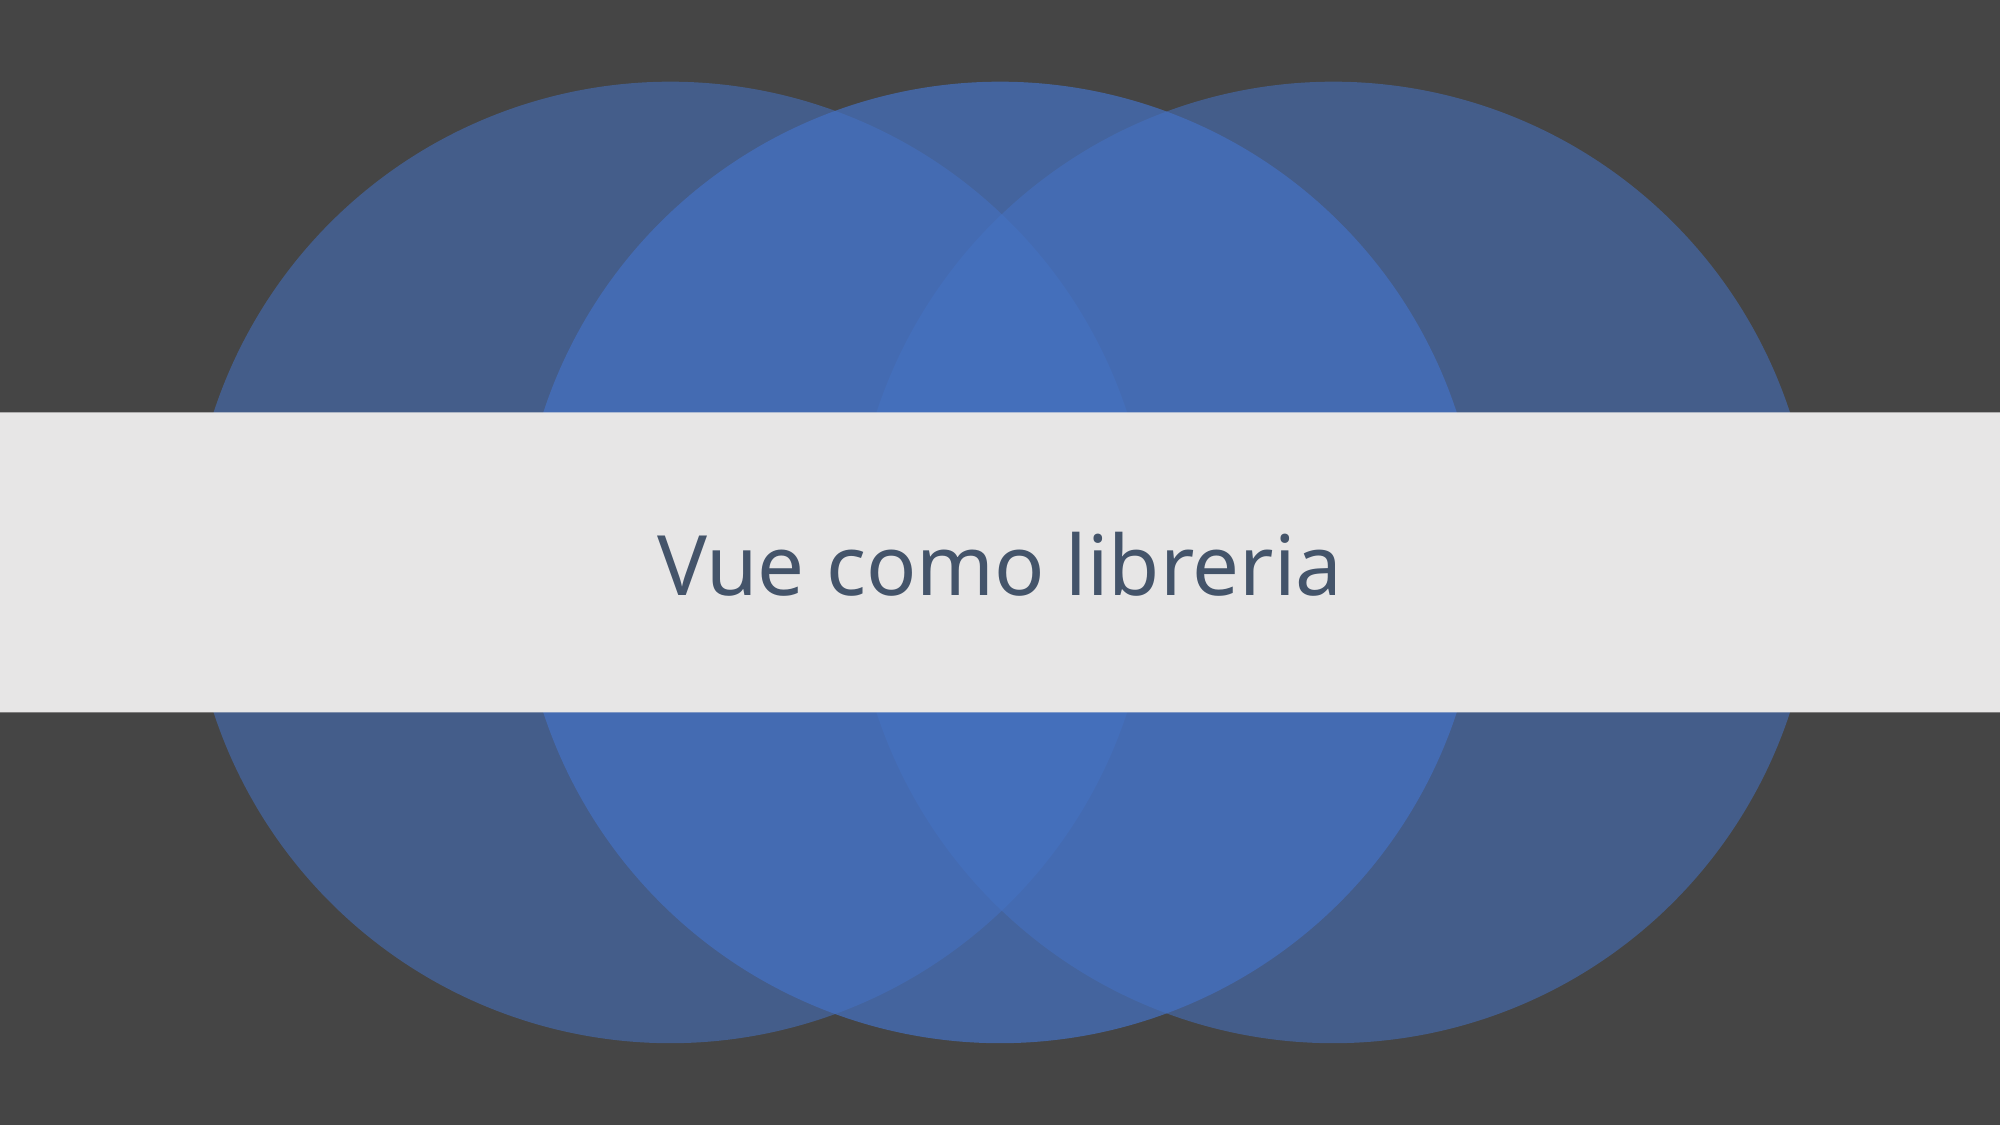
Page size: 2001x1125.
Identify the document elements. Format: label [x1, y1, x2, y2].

text_box [189, 81, 1814, 1044]
text_box [0, 411, 189, 713]
text_box [1814, 411, 2000, 713]
